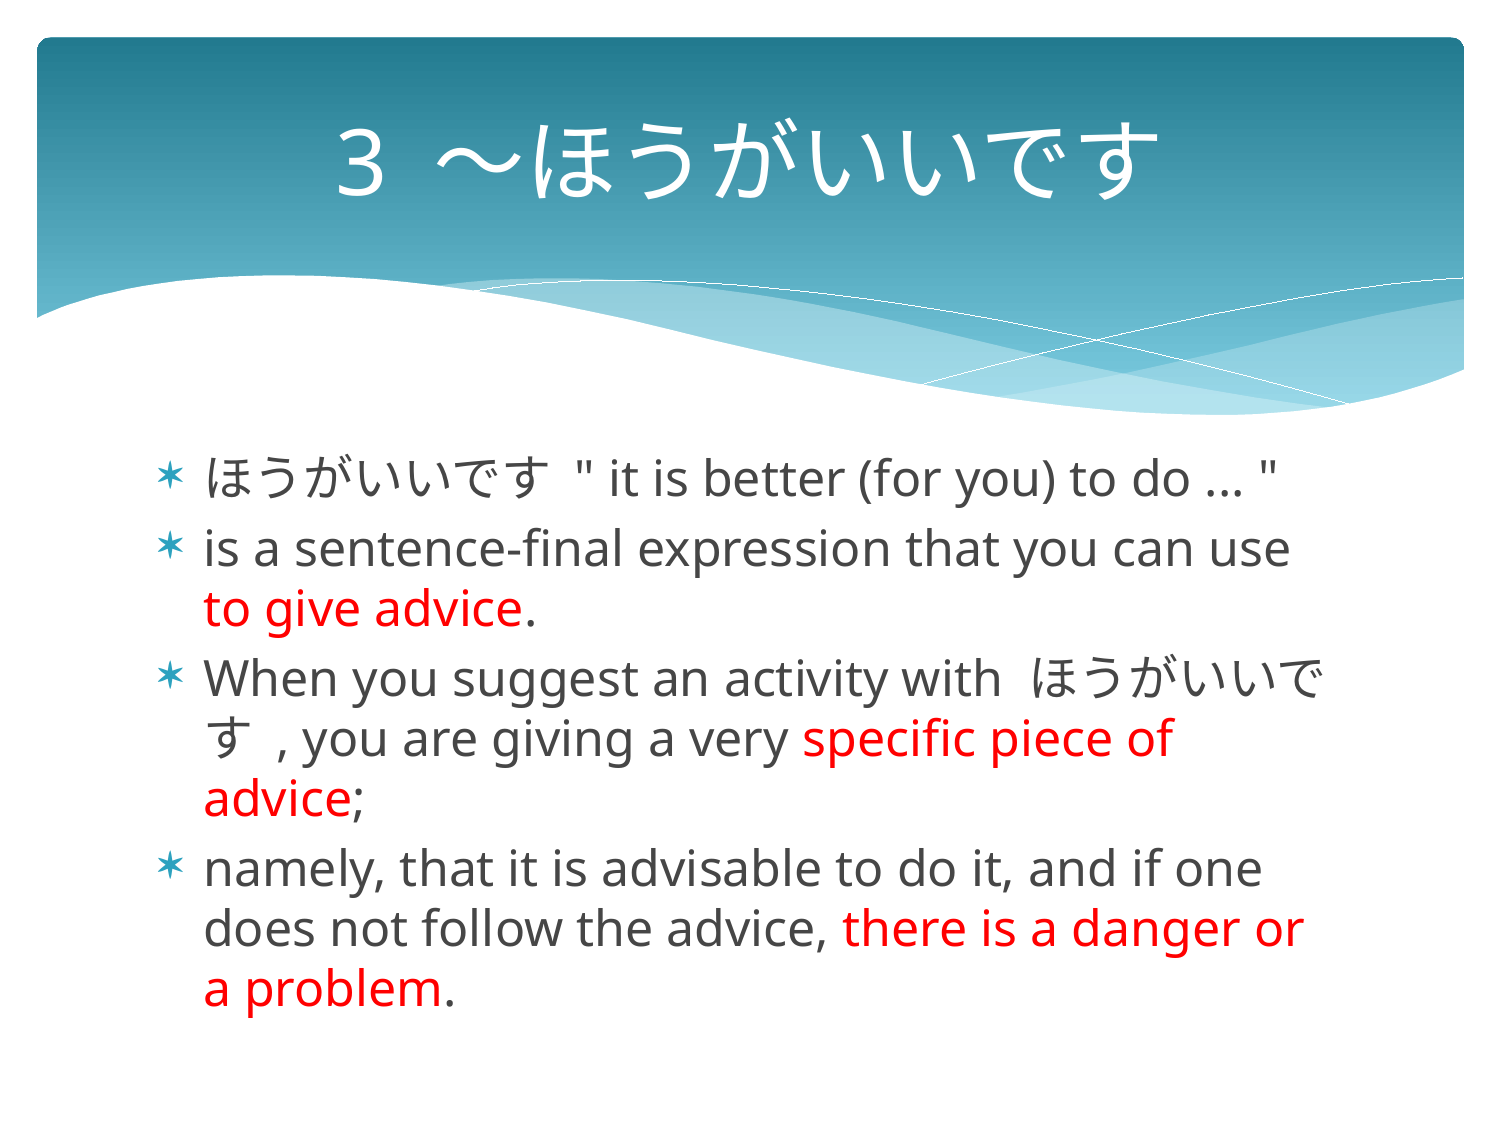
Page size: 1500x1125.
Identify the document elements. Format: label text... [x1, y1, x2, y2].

title 3 ～ほうがいいです [75, 55, 1425, 261]
list ほうがいいです " it is better (for you) to do ... " is a sentence-final expression that you can use to give advice. When you suggest an activity with ほうがいいです , you are giving a very specific piece of advice; namely, that it is advisable to do it, and if one does not follow the advice, there is a danger or a problem. [143, 438, 1359, 1005]
